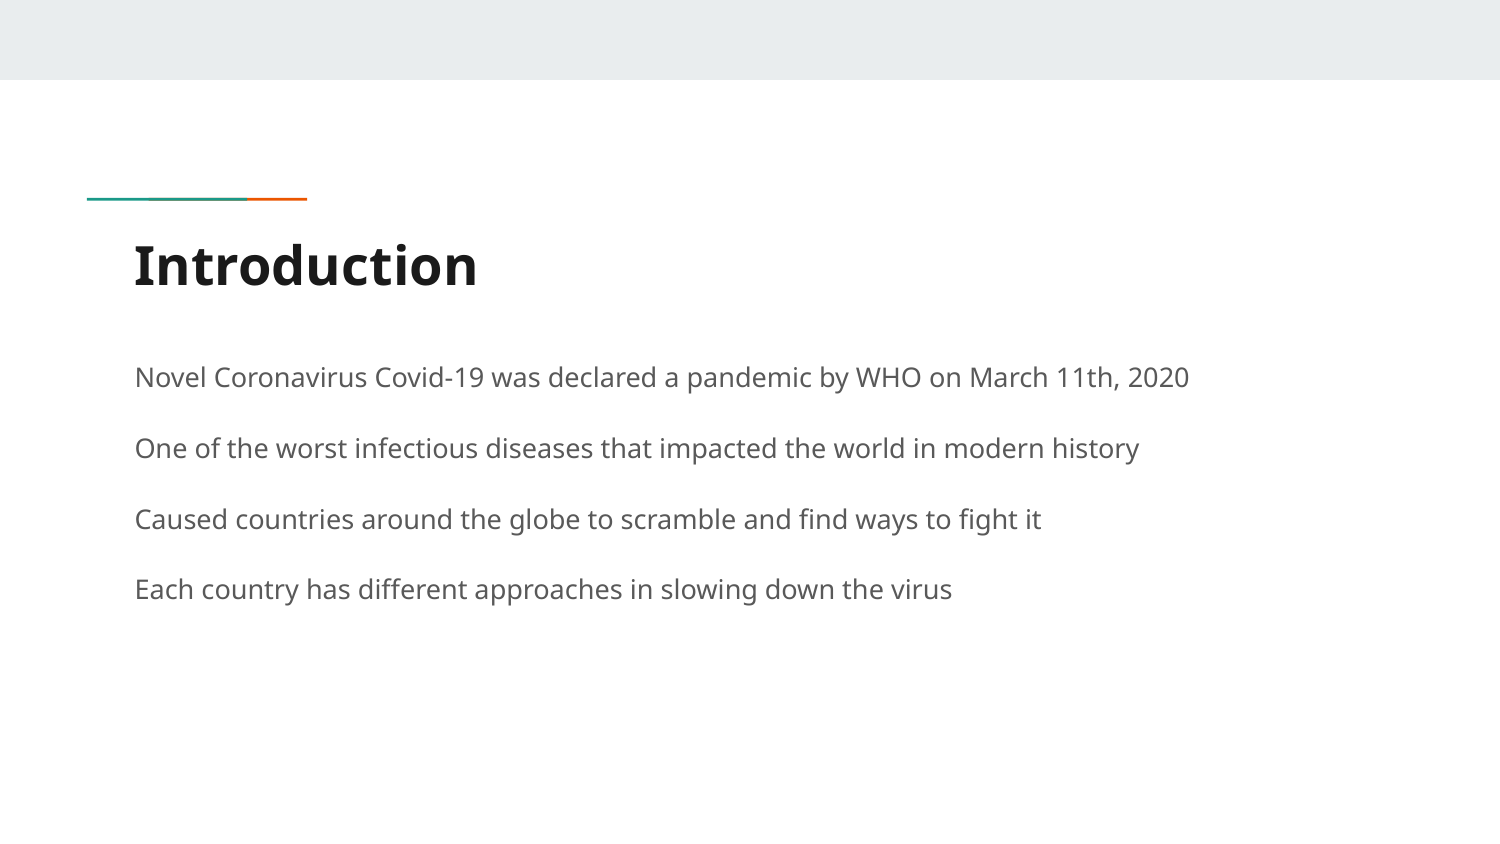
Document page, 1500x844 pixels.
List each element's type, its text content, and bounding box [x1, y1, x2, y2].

list Novel Coronavirus Covid-19 was declared a pandemic by WHO on March 11th, 2020 One of the worst infectious diseases that impacted the world in modern history Caused countries around the globe to scramble and find ways to fight it Each country has different approaches in slowing down the virus [119, 341, 1381, 712]
title Introduction [119, 216, 1381, 305]
